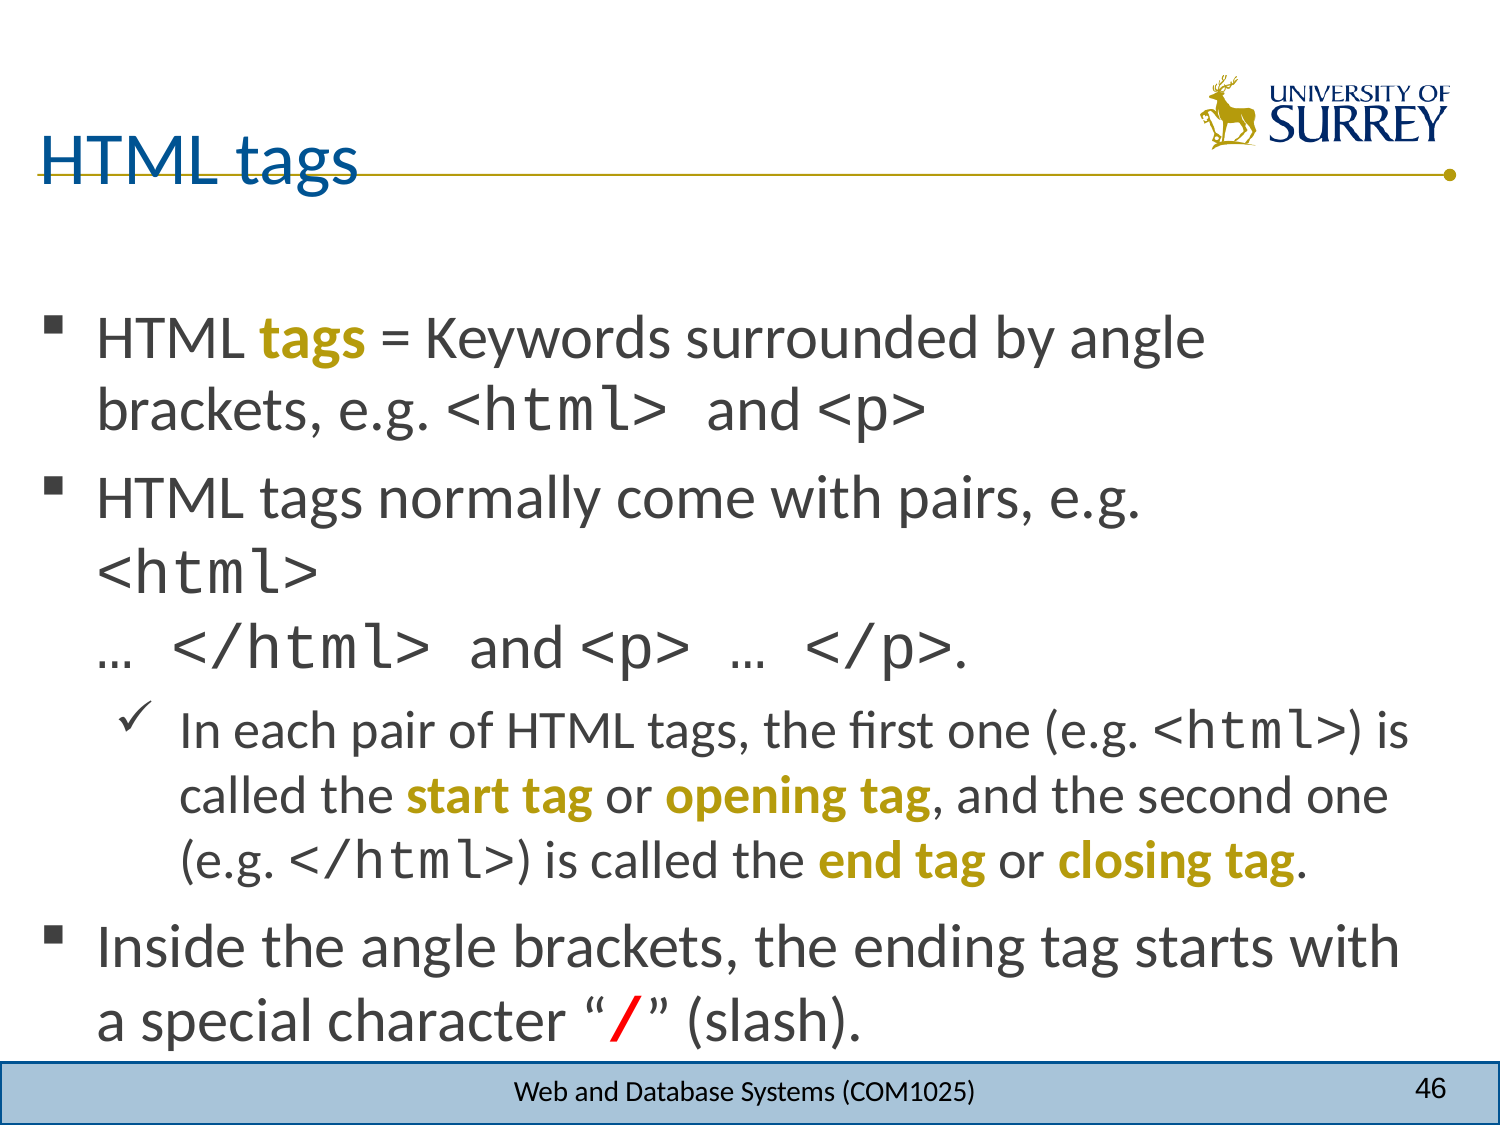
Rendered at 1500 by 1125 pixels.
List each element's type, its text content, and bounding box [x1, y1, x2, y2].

slide_number 46 [1408, 1069, 1456, 1125]
title HTML tags [37, 70, 1184, 291]
picture [1200, 75, 1450, 150]
text_box HTML tags = Keywords surrounded by angle brackets, e.g. <html> and <p> HTML tags normally come with pairs, e.g. <html> … </html> and <p> … </p>. In each pair of HTML tags, the first one (e.g. <html>) is called the start tag or opening tag, and the second one (e.g. </html>) is called the end tag or closing tag. Inside the angle brackets, the ending tag starts with a special character “/” (slash). [37, 291, 1414, 1054]
footer Web and Database Systems (COM1025) [511, 1077, 985, 1125]
